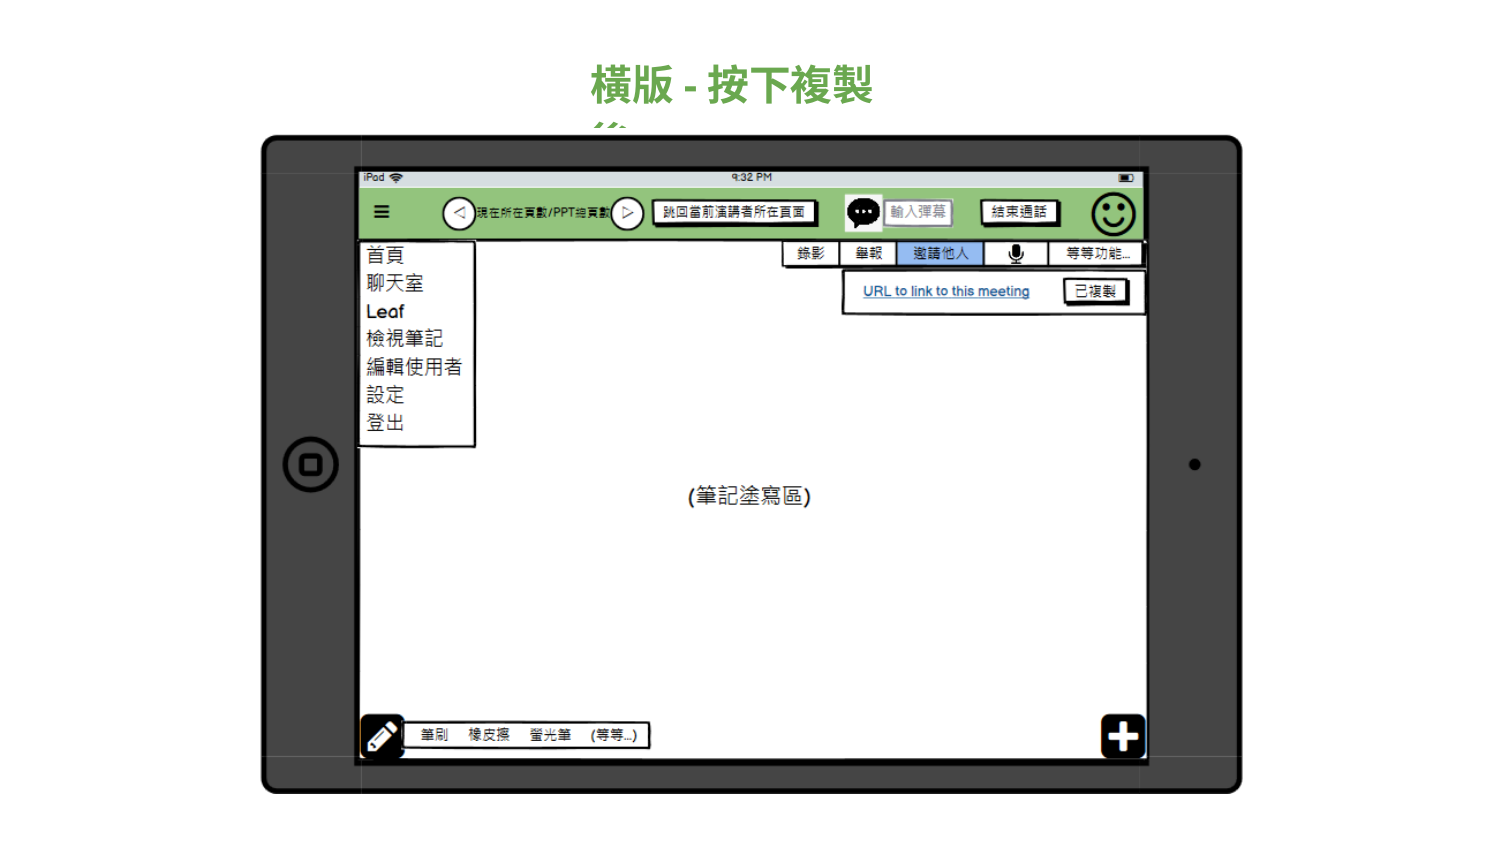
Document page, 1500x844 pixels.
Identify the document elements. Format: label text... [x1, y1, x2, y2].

picture [256, 128, 1244, 794]
list 橫版-按下複製後 [575, 36, 925, 126]
